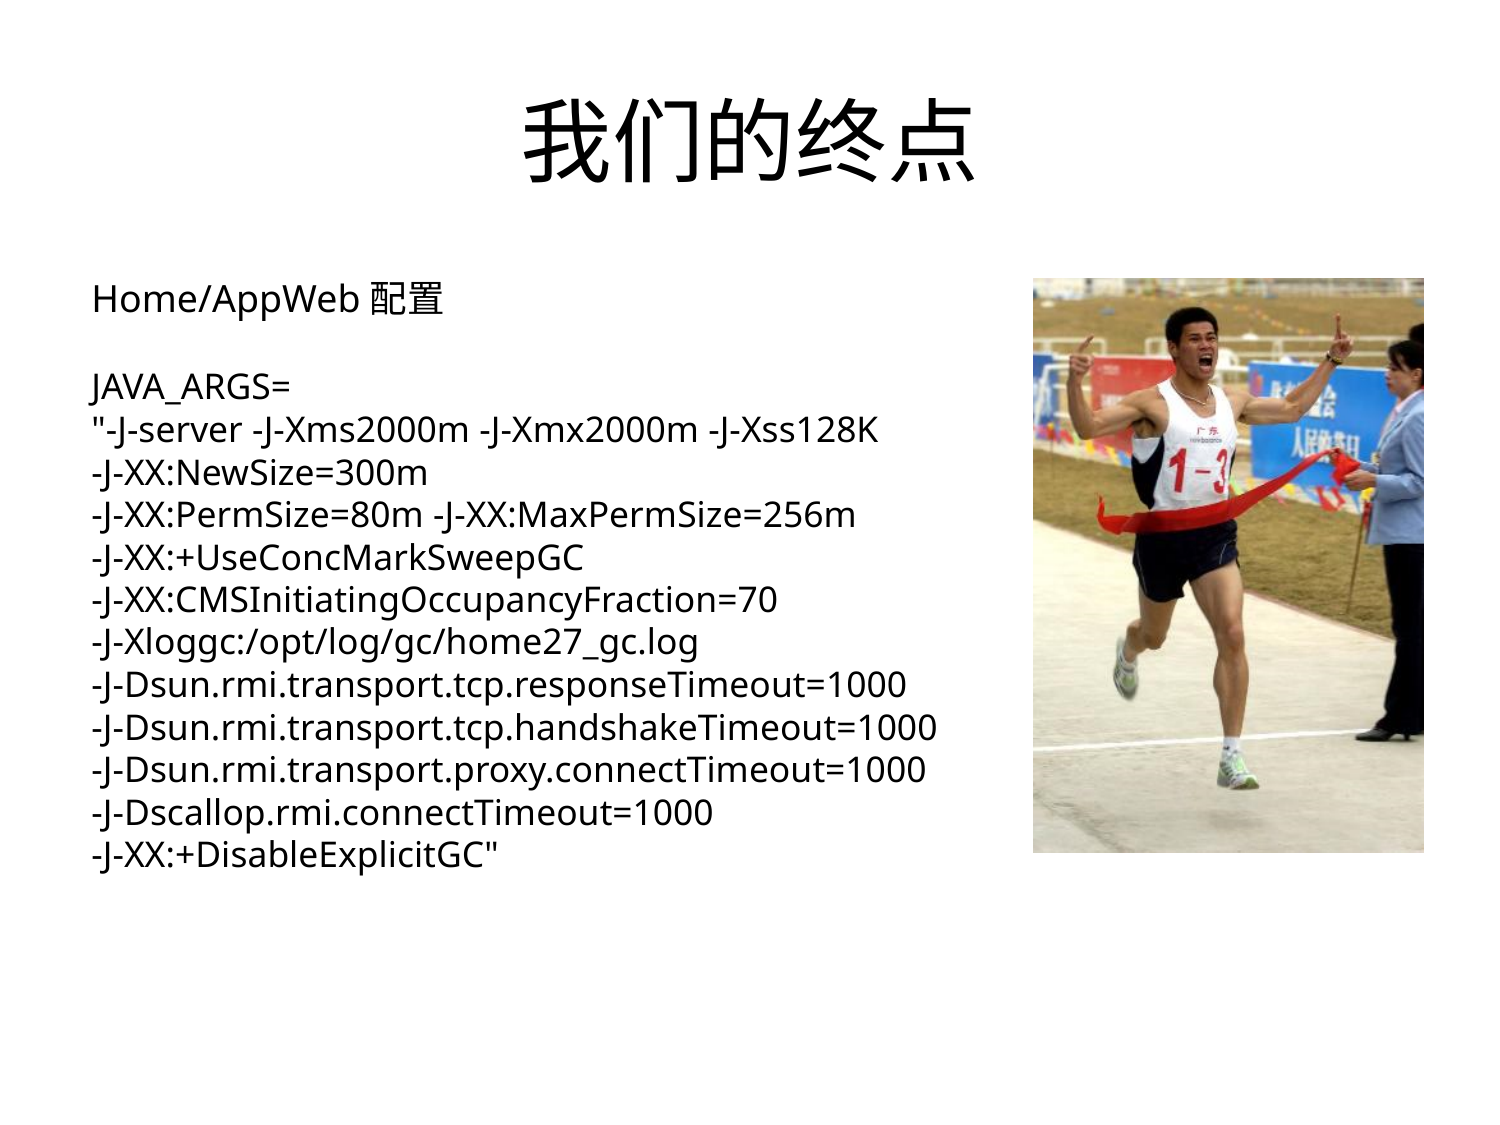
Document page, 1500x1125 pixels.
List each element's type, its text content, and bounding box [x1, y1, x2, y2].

text_box Home/AppWeb配置 JAVA_ARGS= "-J-server -J-Xms2000m -J-Xmx2000m -J-Xss128K -J-XX:NewSize=300m -J-XX:PermSize=80m -J-XX:MaxPermSize=256m -J-XX:+UseConcMarkSweepGC -J-XX:CMSInitiatingOccupancyFraction=70 -J-Xloggc:/opt/log/gc/home27_gc.log -J-Dsun.rmi.transport.tcp.responseTimeout=1000 -J-Dsun.rmi.transport.tcp.handshakeTimeout=1000 -J-Dsun.rmi.transport.proxy.connectTimeout=1000 -J-Dscallop.rmi.connectTimeout=1000 -J-XX:+DisableExplicitGC" [76, 267, 1069, 883]
title 我们的终点 [75, 45, 1425, 233]
picture [1033, 278, 1424, 853]
